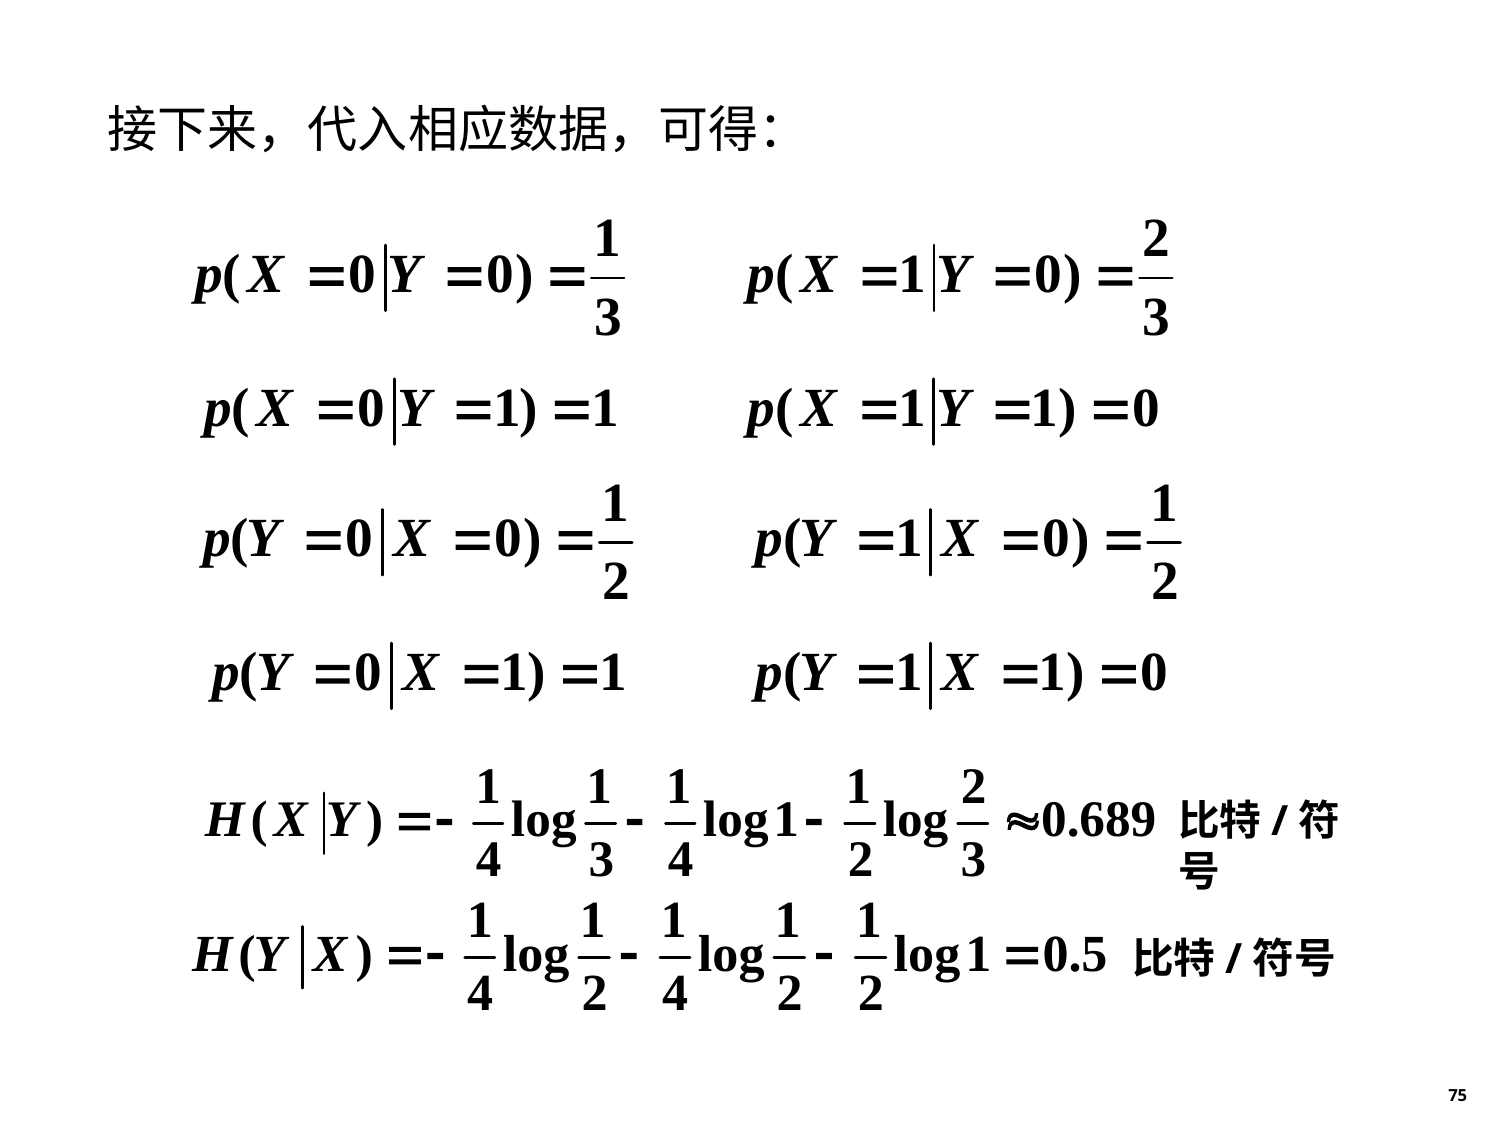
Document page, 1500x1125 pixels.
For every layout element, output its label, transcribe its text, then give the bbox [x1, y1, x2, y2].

slide_number 75 [1379, 1075, 1483, 1118]
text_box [194, 751, 1164, 889]
text_box 接下来，代入相应数据，可得： [93, 89, 1101, 165]
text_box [181, 884, 1115, 1024]
text_box 比特/符号 [1163, 786, 1381, 902]
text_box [178, 200, 1184, 455]
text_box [186, 464, 1192, 719]
text_box 比特/符号 [1121, 924, 1394, 990]
